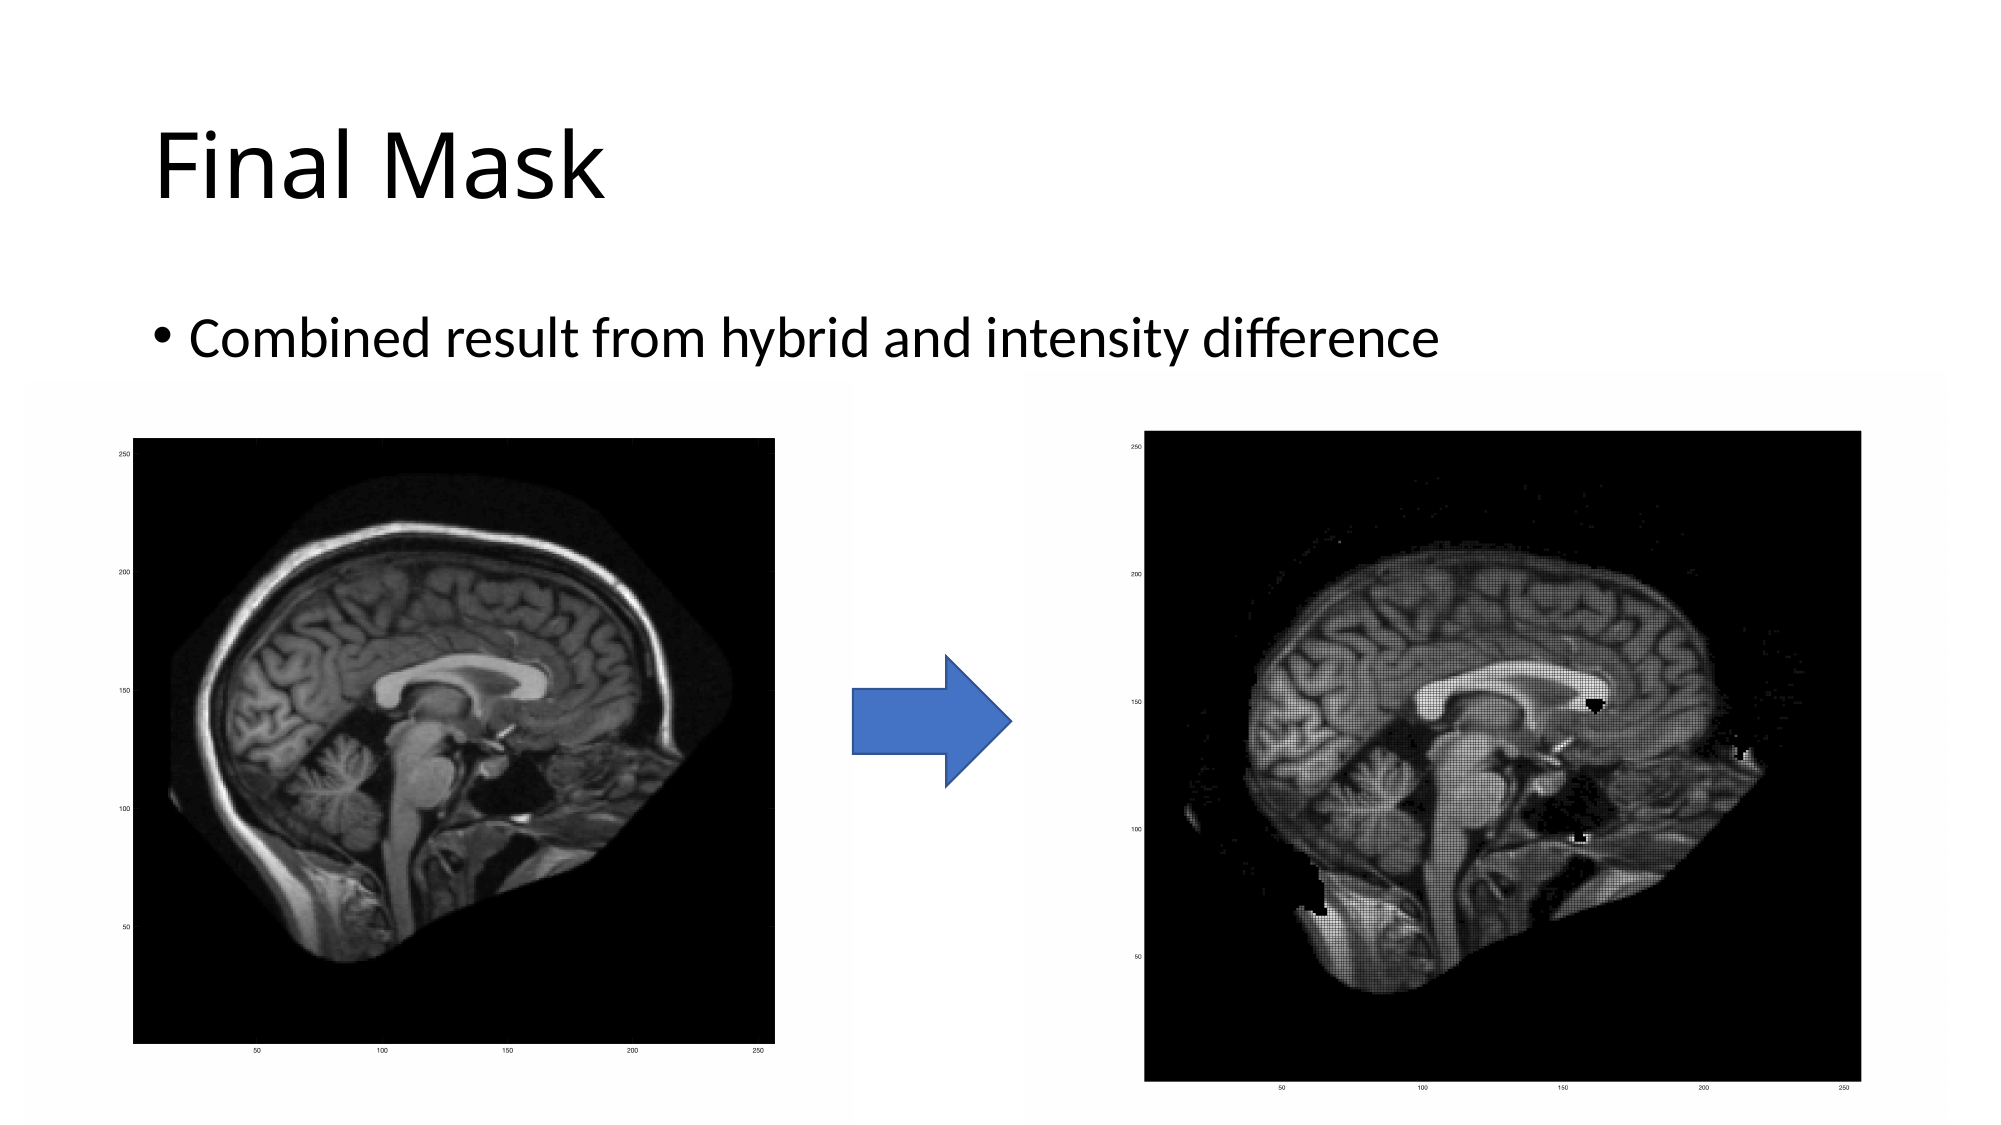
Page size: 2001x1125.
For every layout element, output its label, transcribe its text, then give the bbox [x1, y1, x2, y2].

picture [25, 382, 853, 1125]
title Final Mask [137, 59, 1863, 278]
picture [1024, 371, 1949, 1125]
text_box [853, 653, 1013, 789]
list Combined result from hybrid and intensity difference [137, 299, 1863, 1014]
